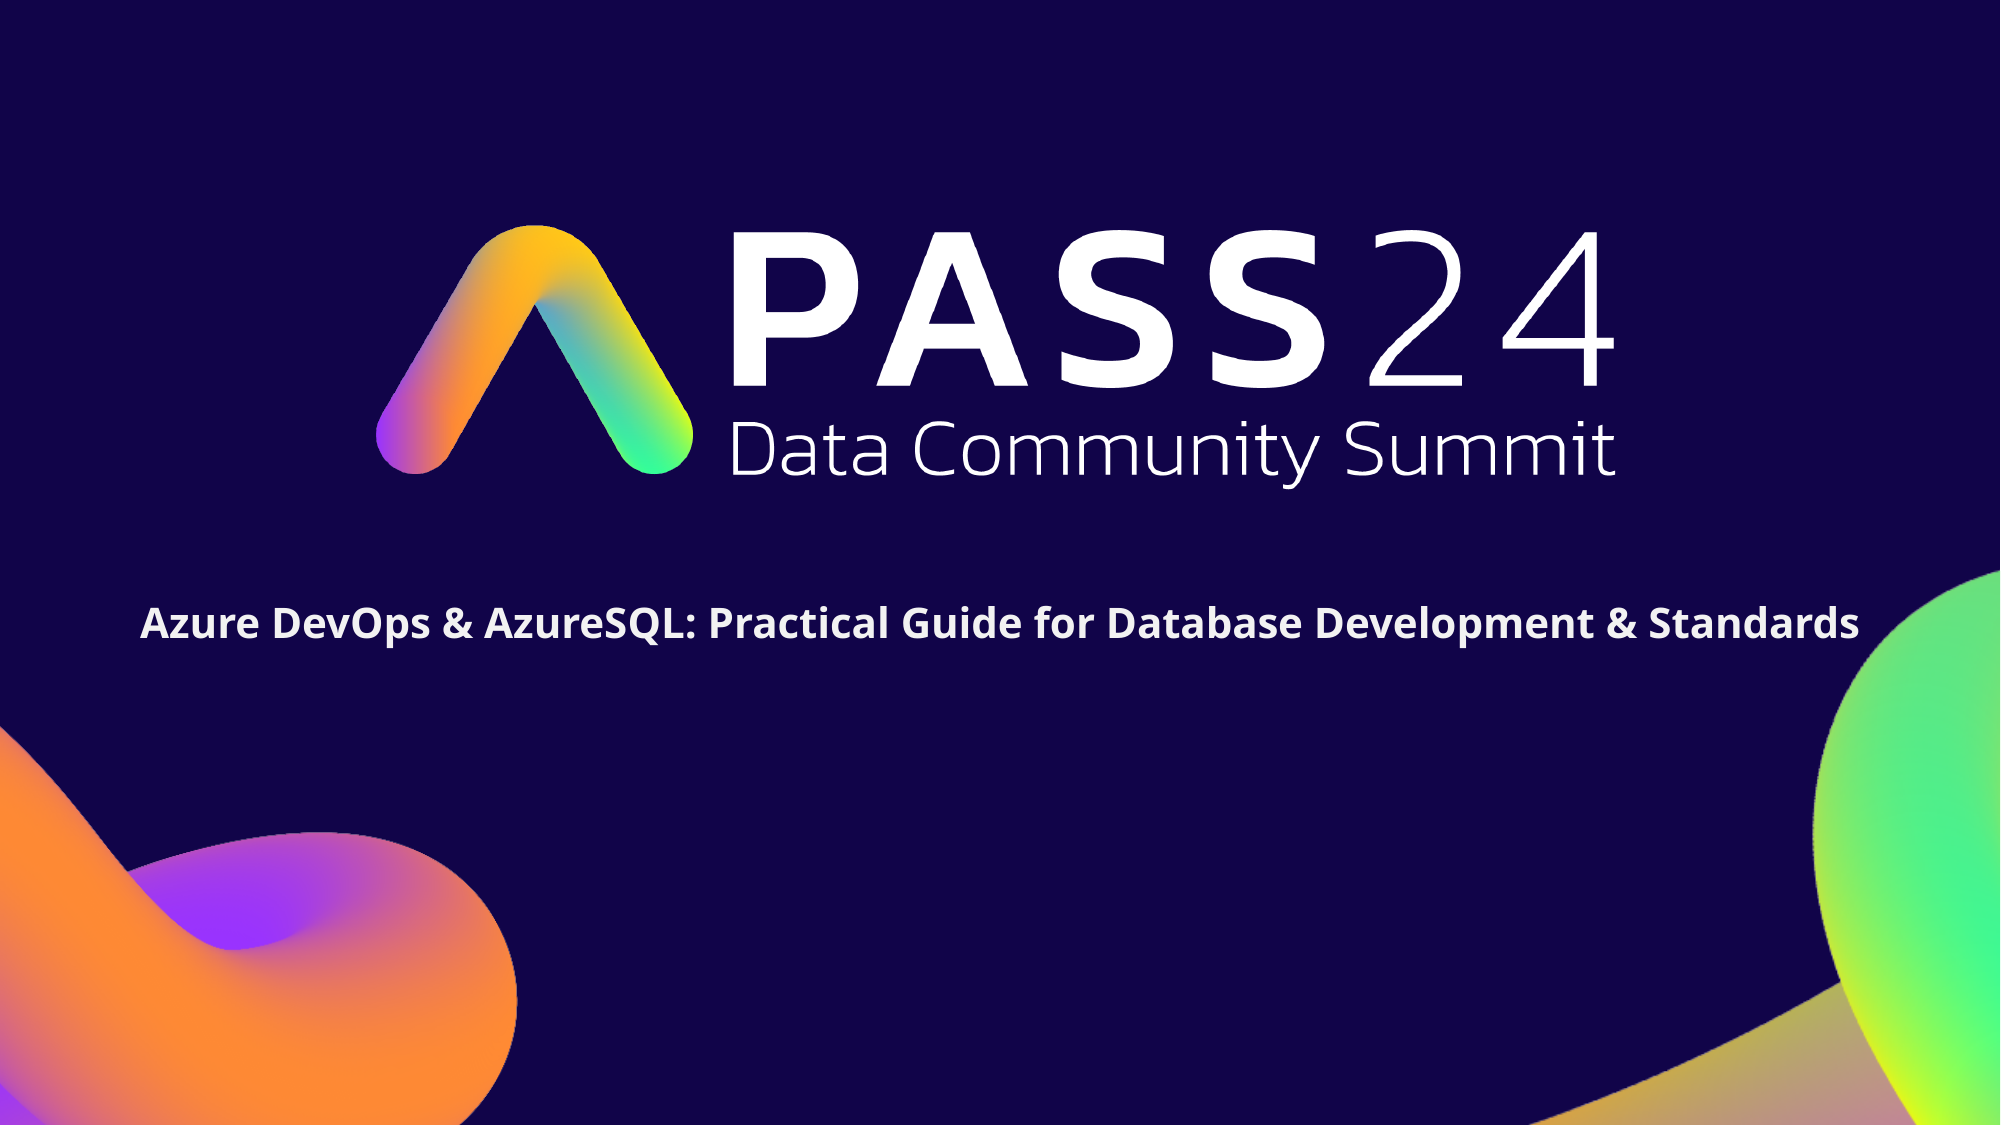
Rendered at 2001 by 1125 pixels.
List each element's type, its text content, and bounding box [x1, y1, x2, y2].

picture [1196, 302, 2001, 1125]
title Azure DevOps & AzureSQL: Practical Guide for Database Development & Standards [107, 579, 1893, 761]
picture [0, 220, 1622, 1125]
